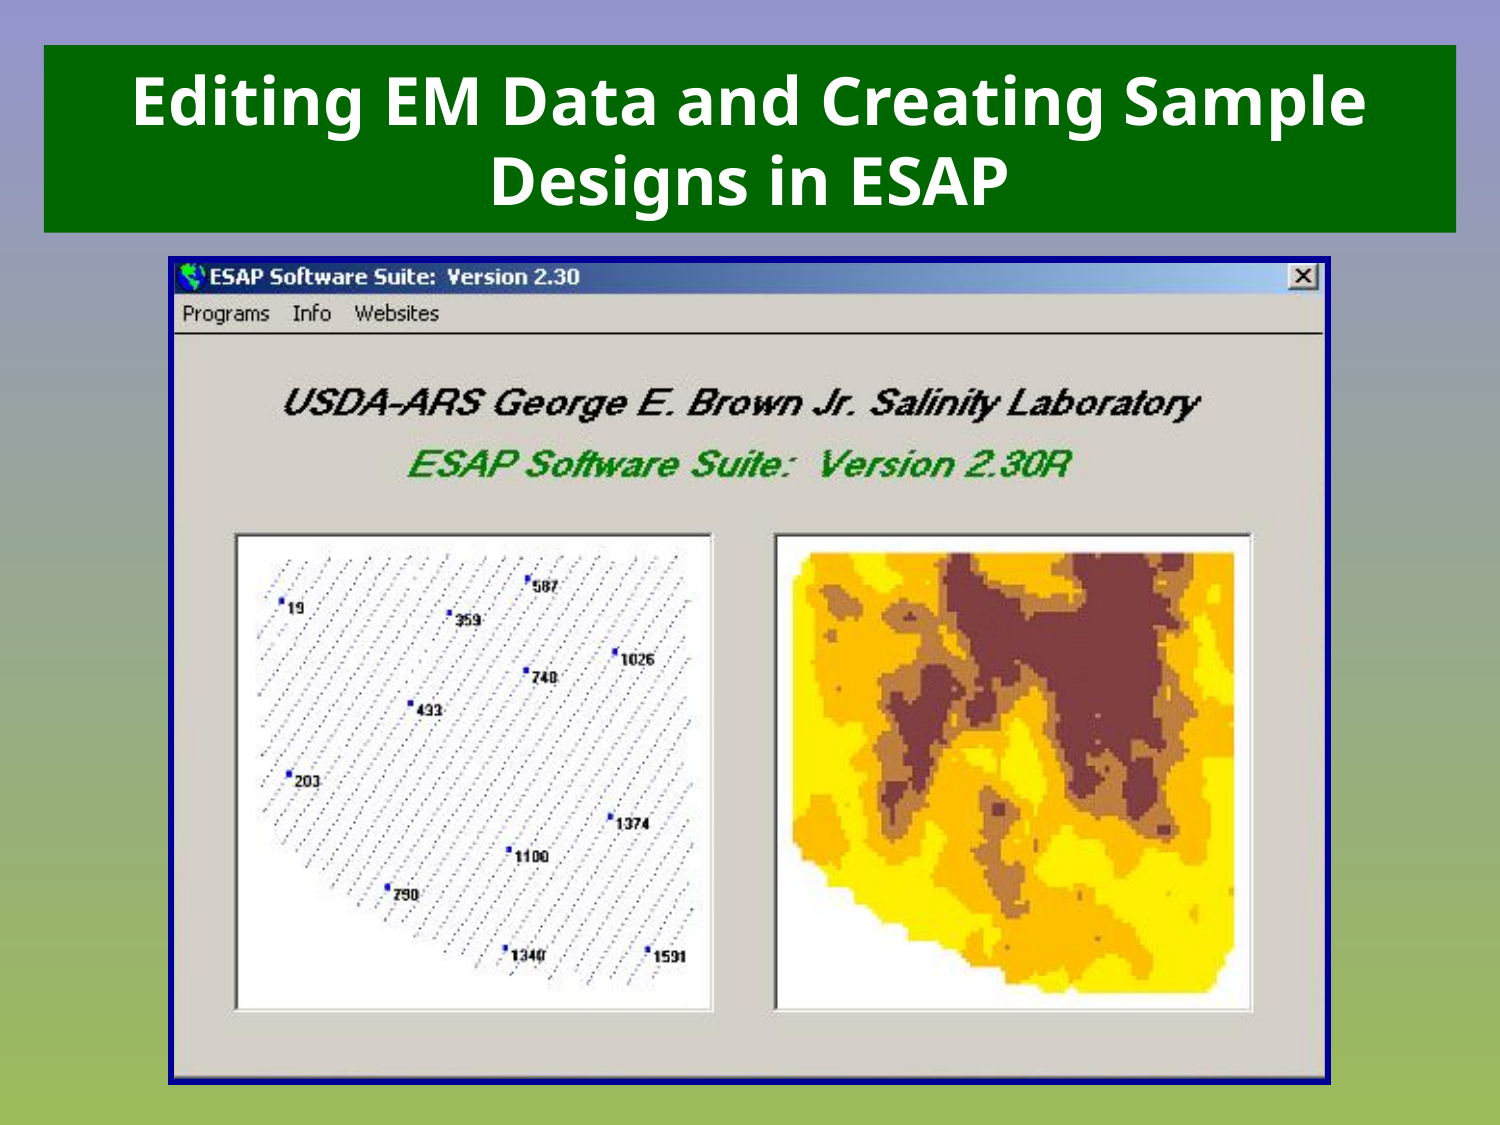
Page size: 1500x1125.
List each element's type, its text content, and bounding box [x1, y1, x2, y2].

picture [174, 262, 1326, 1080]
title Editing EM Data and Creating Sample Designs in ESAP [43, 45, 1457, 233]
